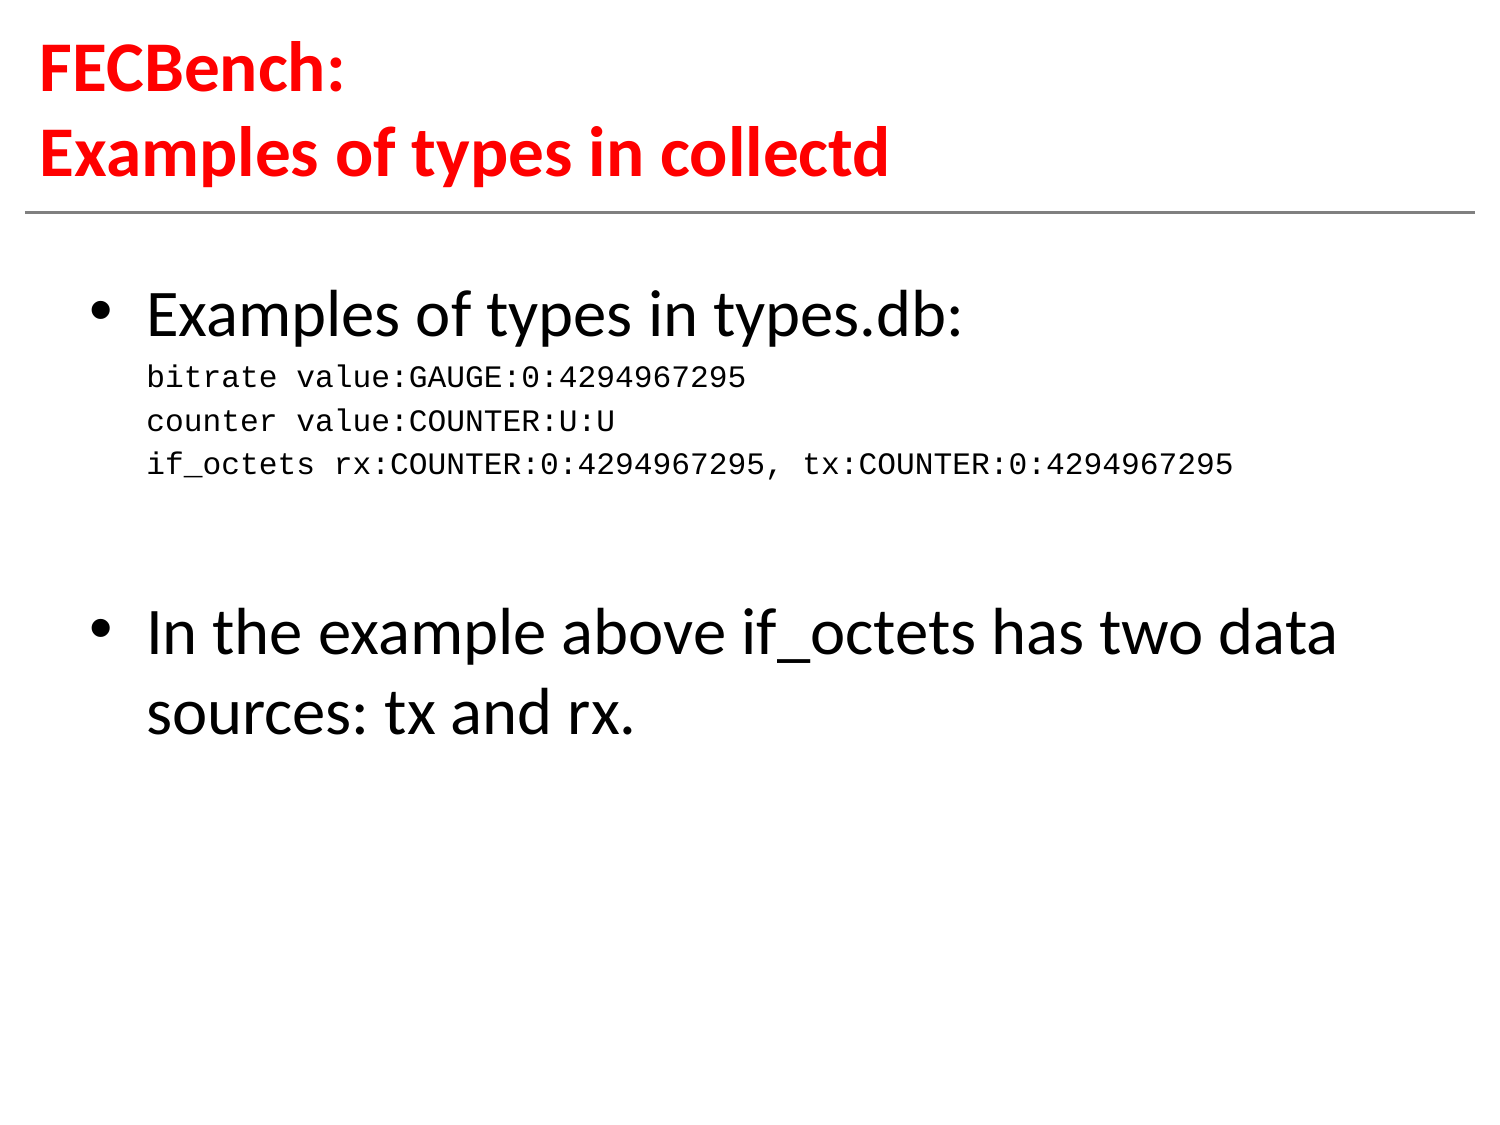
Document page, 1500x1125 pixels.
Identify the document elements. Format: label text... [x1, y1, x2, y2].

text_box Examples of types in types.db: bitrate value:GAUGE:0:4294967295 counter value:COUNTER:U:U if_octets rx:COUNTER:0:4294967295, tx:COUNTER:0:4294967295 In the example above if_octets has two data sources: tx and rx. [74, 262, 1425, 1005]
title FECBench: Examples of types in collectd [24, 12, 1475, 200]
